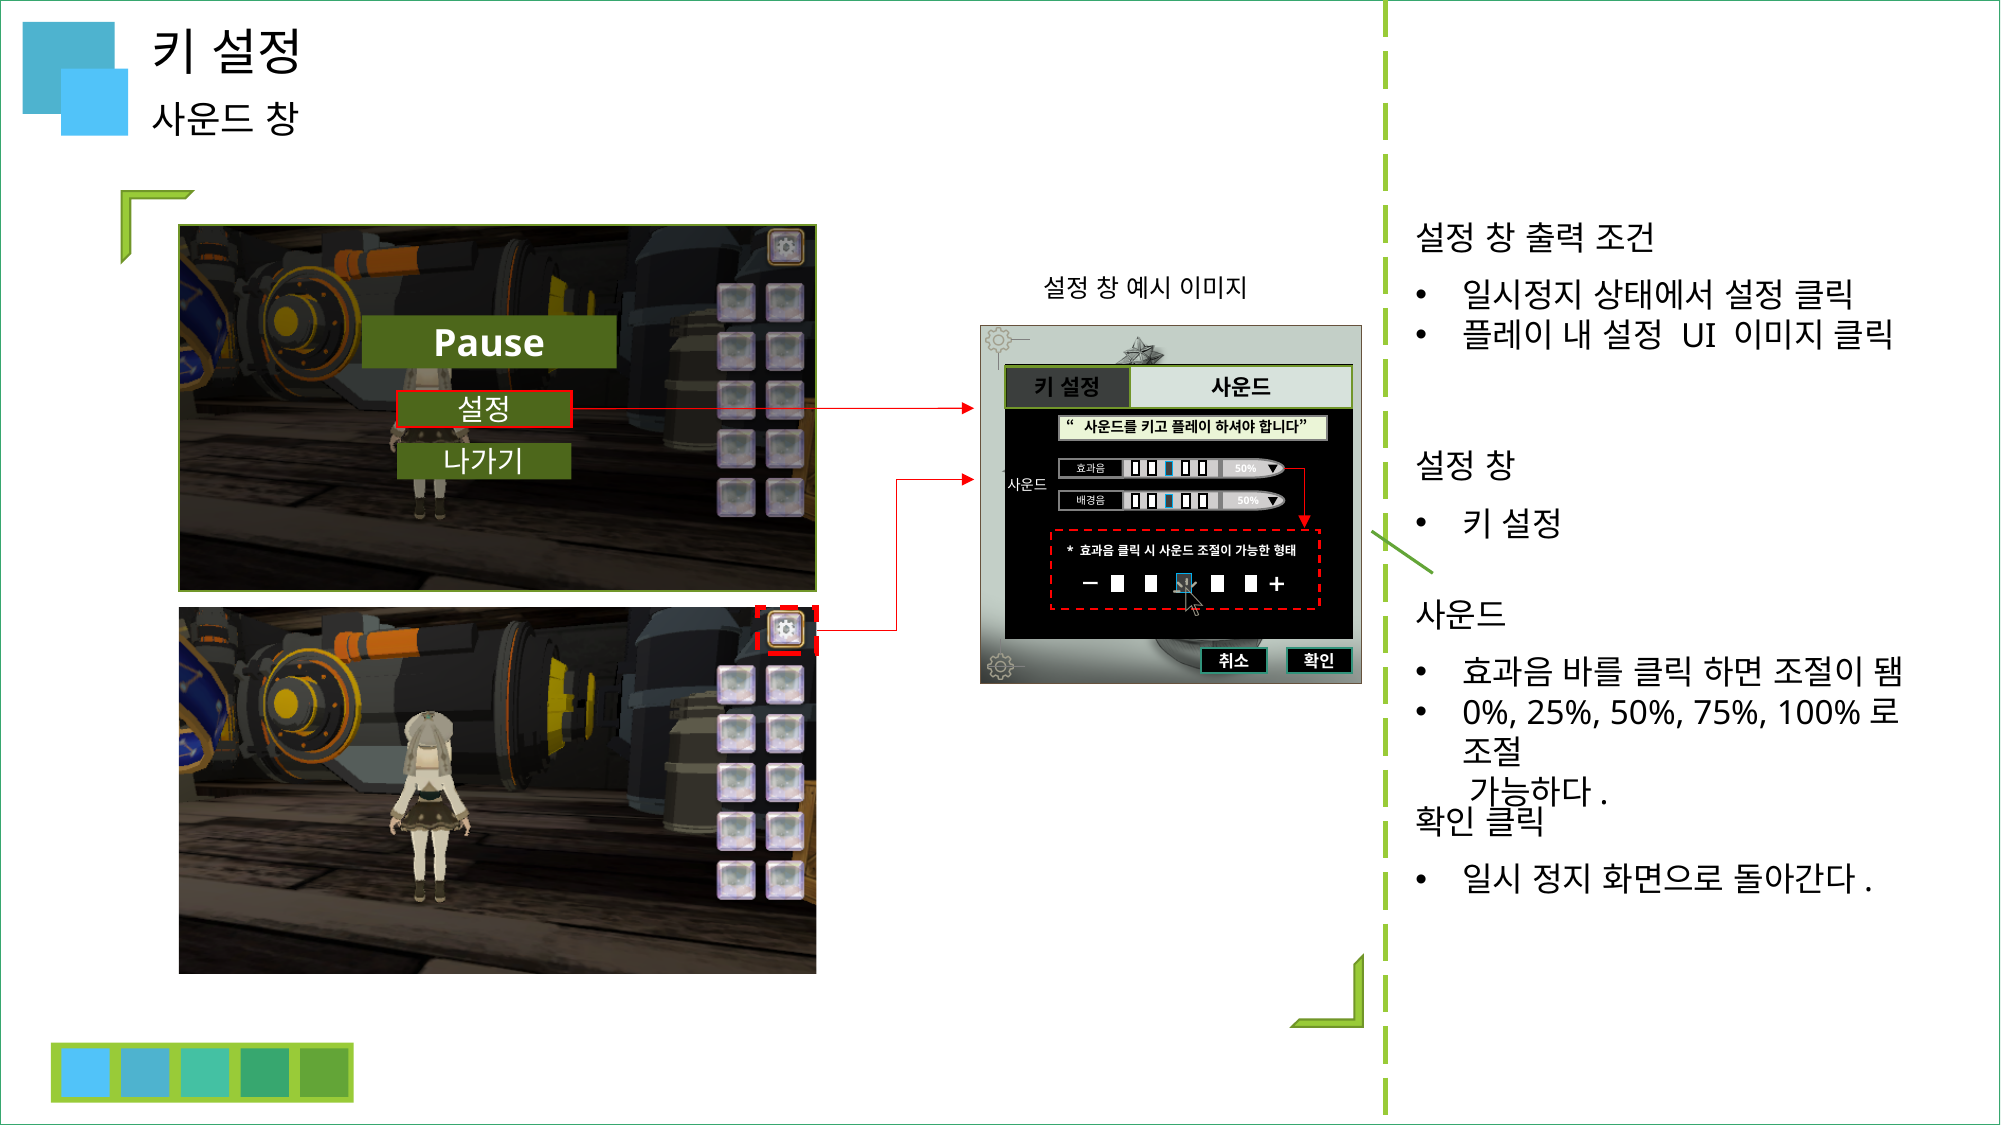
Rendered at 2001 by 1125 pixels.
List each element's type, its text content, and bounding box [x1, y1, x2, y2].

text_box 일시정지 상태에서 설정 클릭 플레이 내 설정 UI 이미지 클릭 [1400, 266, 1982, 362]
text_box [1371, 531, 1433, 574]
picture [981, 326, 1361, 683]
text_box 사운드 [1400, 586, 1982, 642]
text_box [816, 479, 975, 631]
text_box 사운드 창 [137, 88, 437, 149]
text_box 키 설정 [137, 13, 357, 88]
picture [178, 607, 817, 974]
text_box 설정 창 [1400, 437, 1982, 493]
text_box 설정 창 출력 조건 [1400, 209, 1982, 265]
text_box 설정 창 예시 이미지 [1028, 265, 1588, 310]
text_box 확인 클릭 [1400, 793, 1982, 849]
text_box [1283, 468, 1305, 528]
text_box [178, 225, 817, 592]
text_box 효과음 바를 클릭 하면 조절이 됌 0%, 25%, 50%, 75%, 100%로 조절 가능하다. [1400, 643, 1982, 793]
text_box 키 설정 [1400, 495, 1982, 550]
text_box 일시 정지 화면으로 돌아간다. [1400, 851, 1982, 906]
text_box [1083, 573, 1285, 618]
